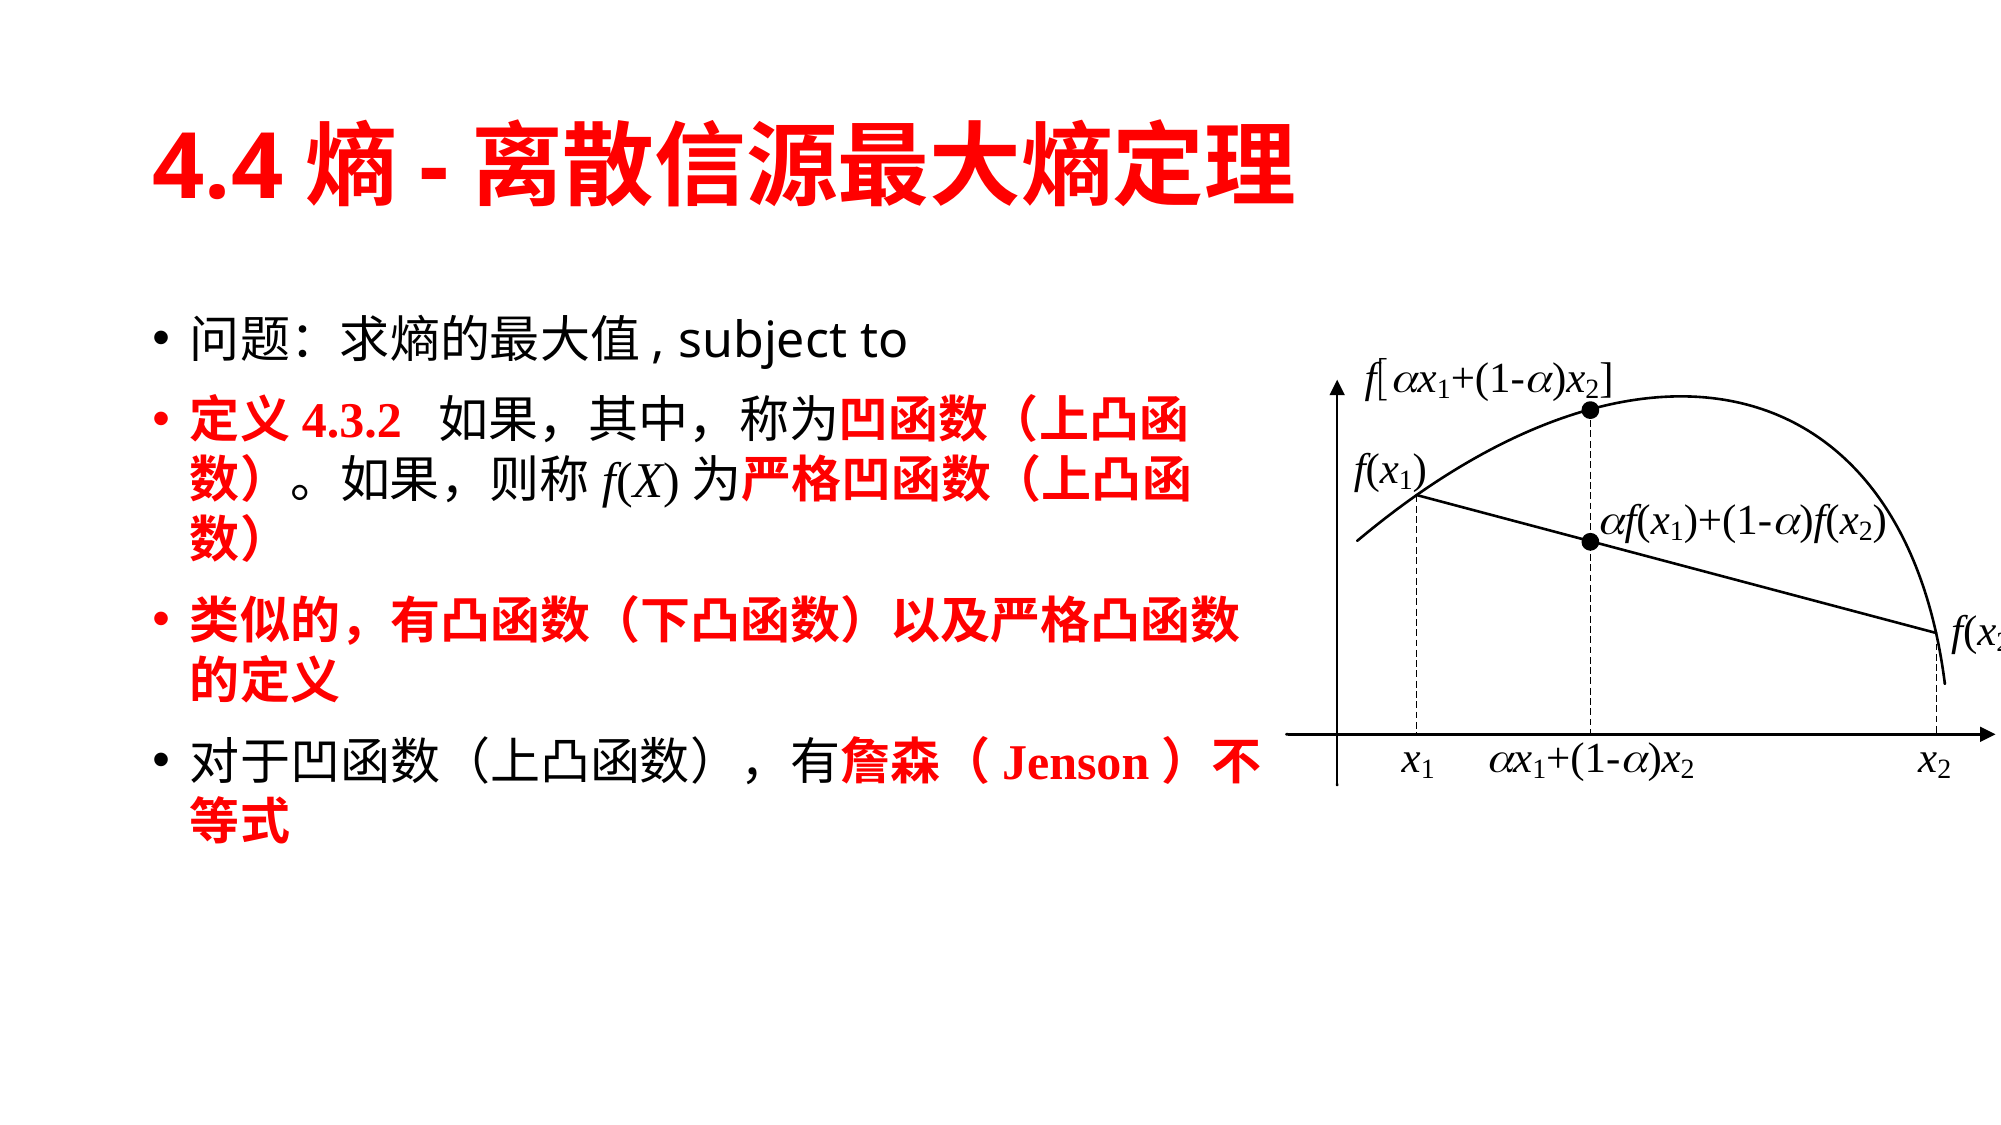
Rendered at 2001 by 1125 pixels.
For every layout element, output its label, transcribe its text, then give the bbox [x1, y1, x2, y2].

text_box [1265, 318, 2000, 807]
title 4.4熵-离散信源最大熵定理 [137, 59, 1863, 278]
